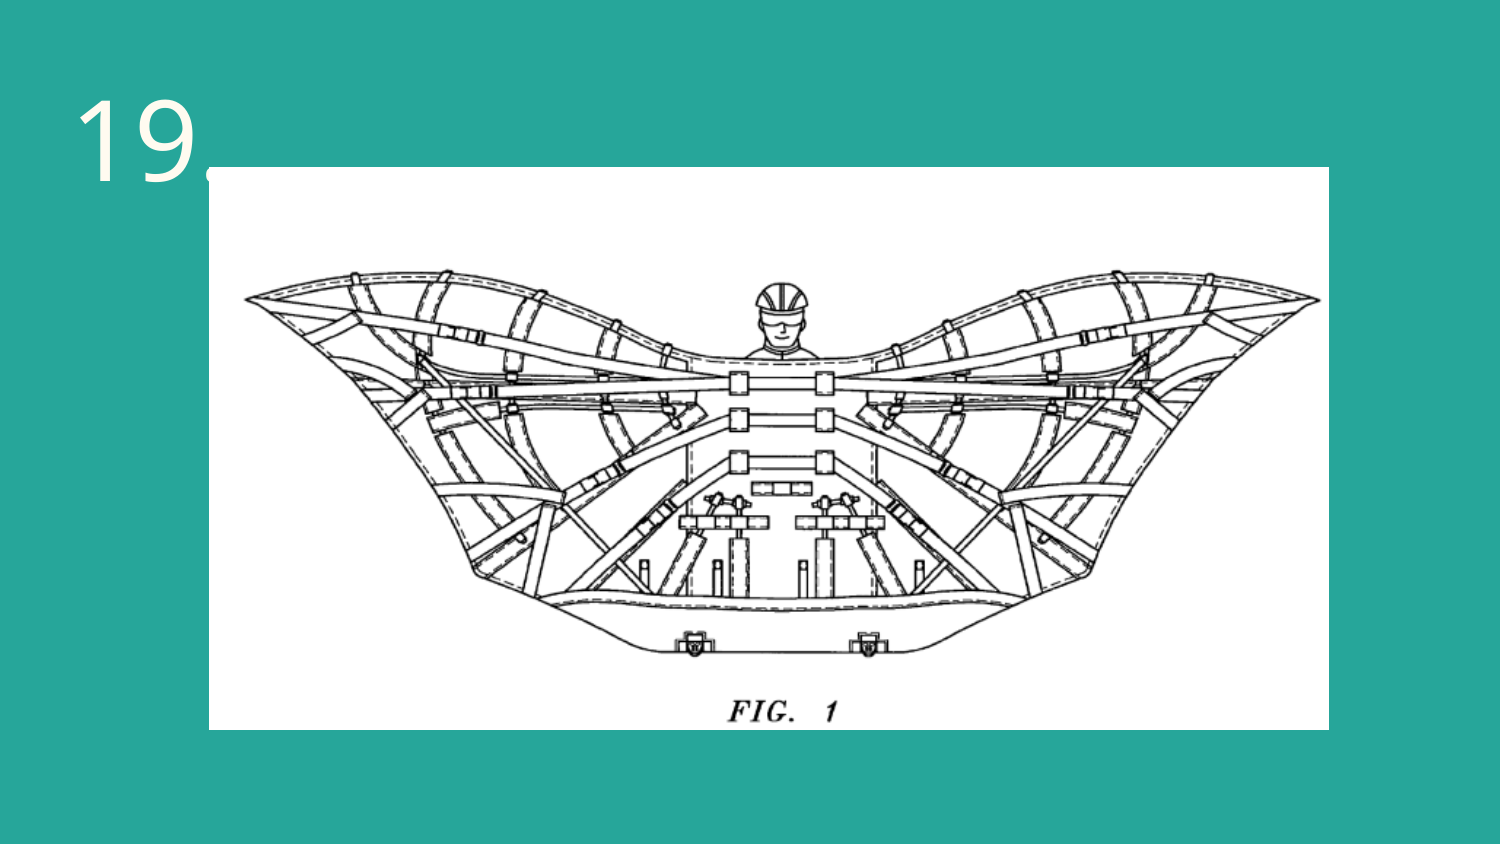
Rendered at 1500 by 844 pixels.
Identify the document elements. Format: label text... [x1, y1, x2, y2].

title 19. [55, 41, 306, 232]
picture [209, 167, 1329, 731]
